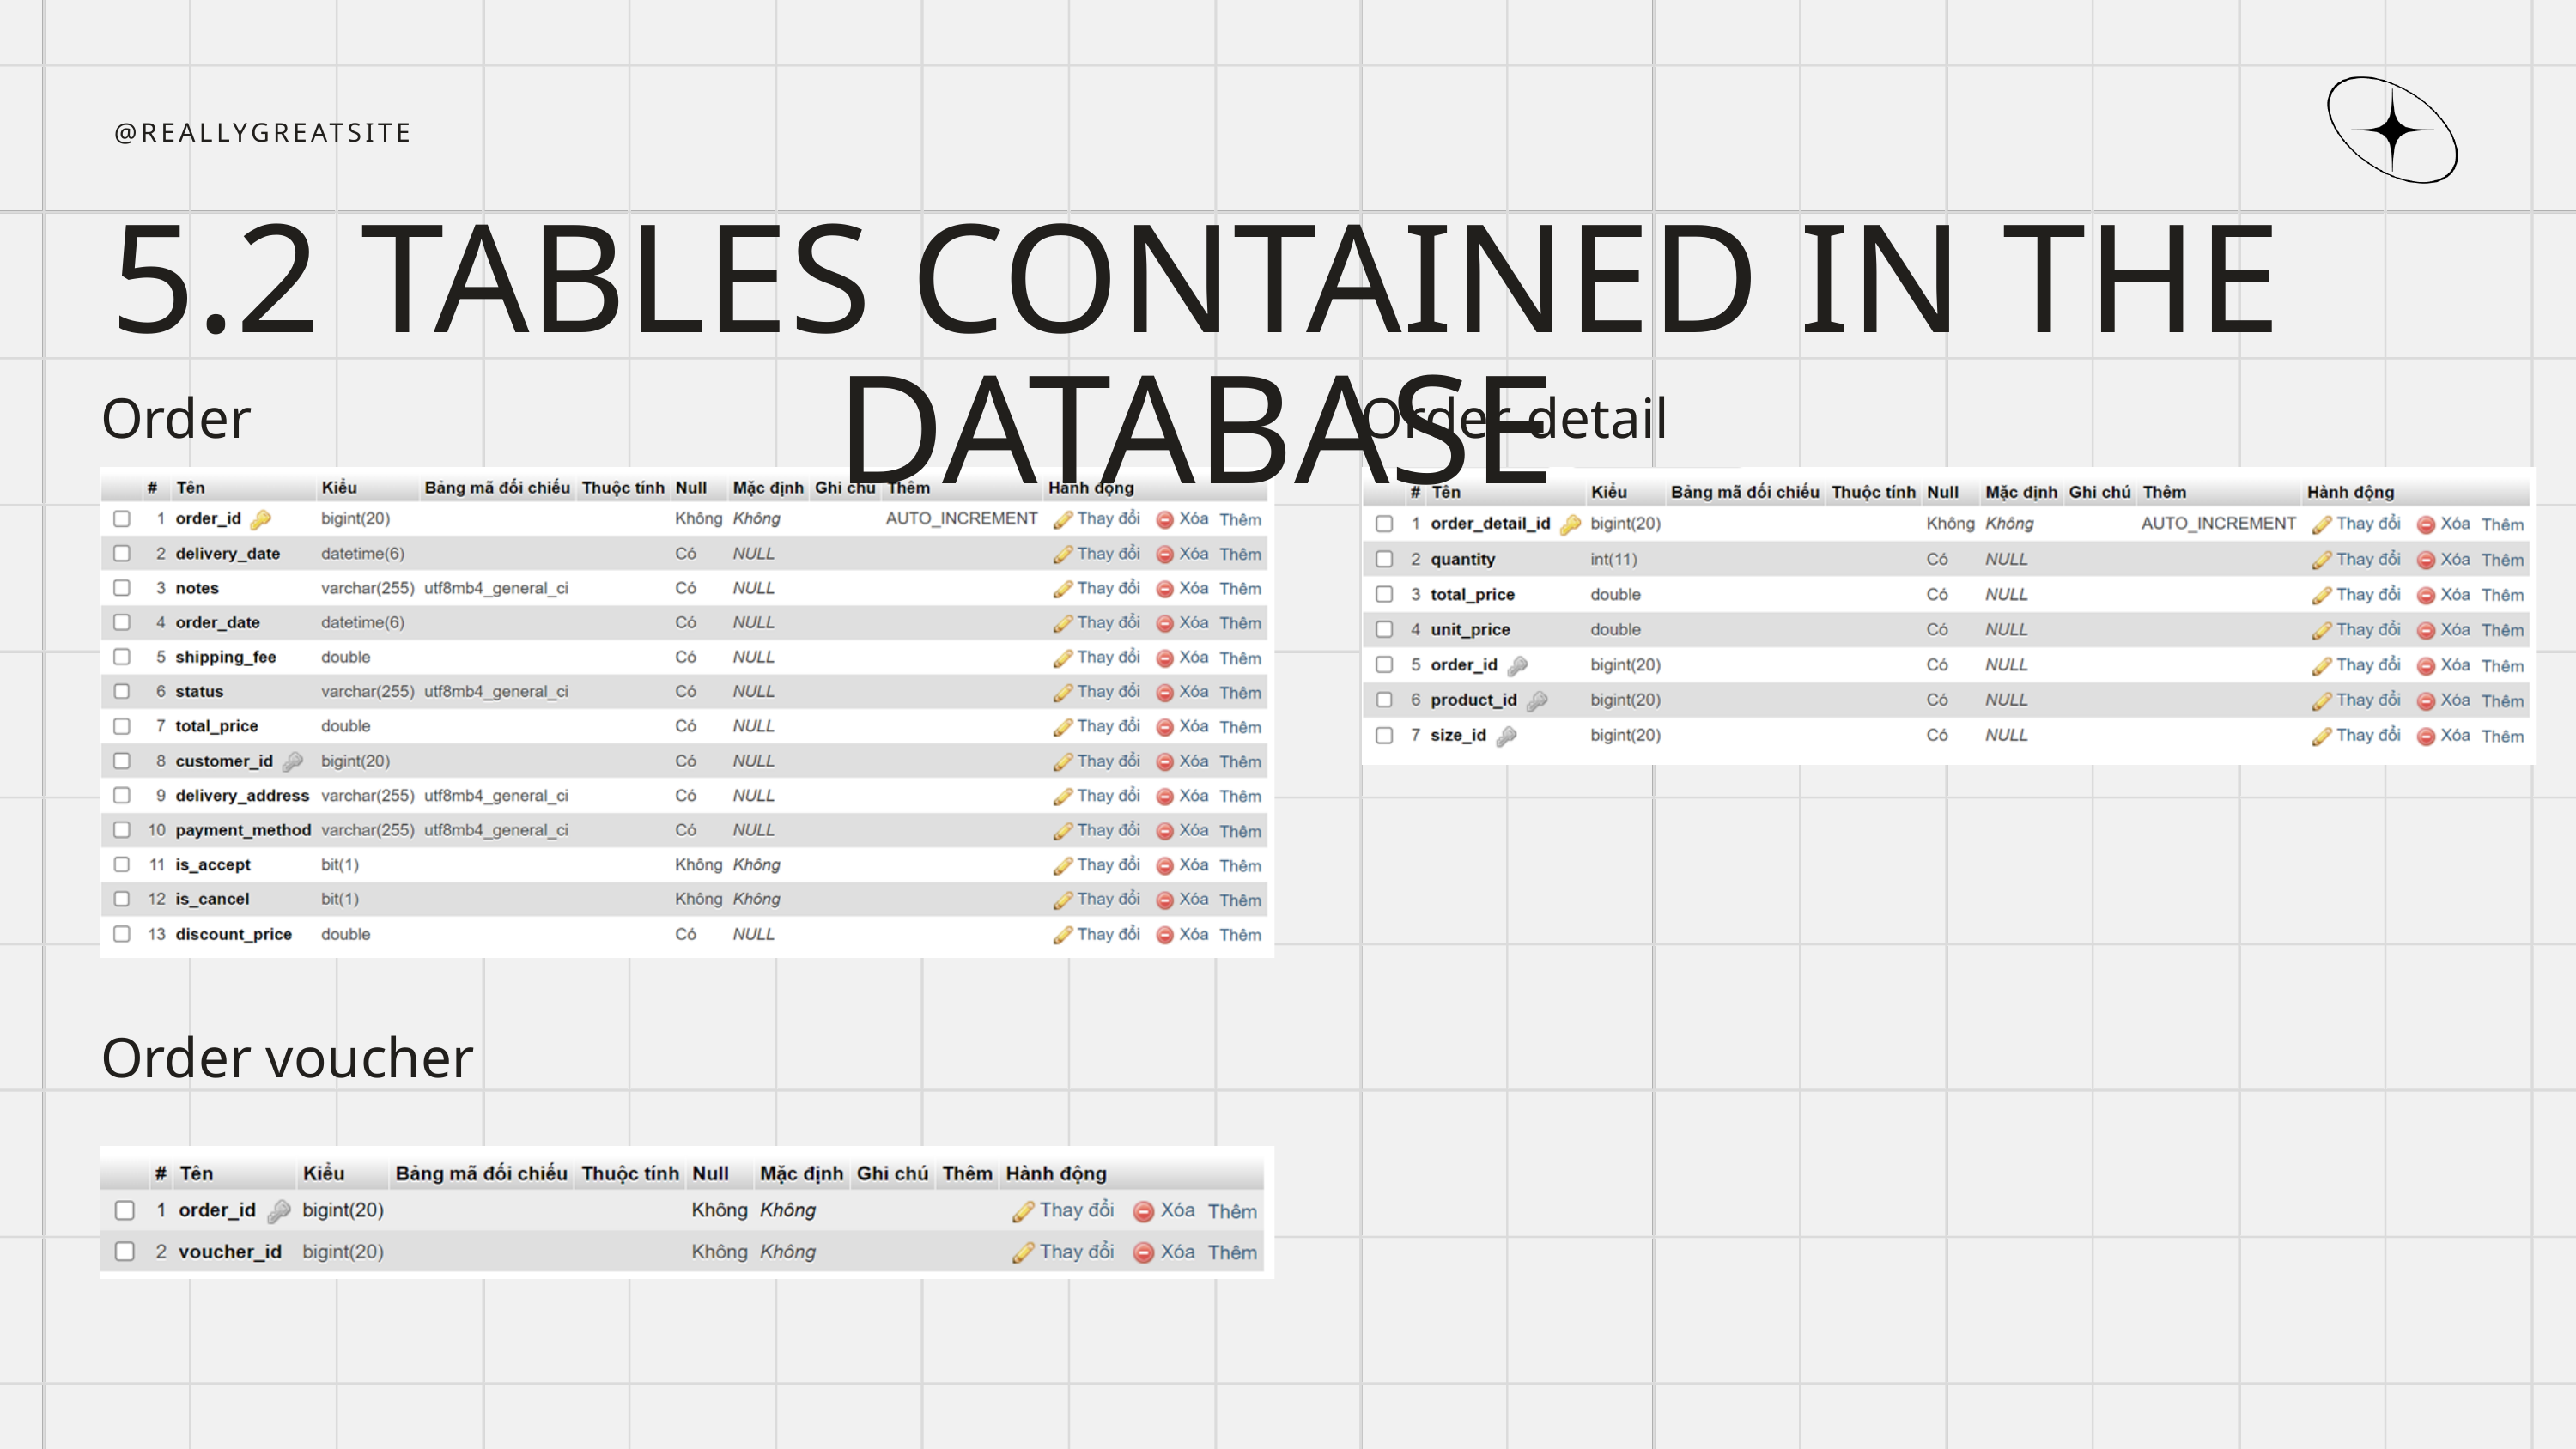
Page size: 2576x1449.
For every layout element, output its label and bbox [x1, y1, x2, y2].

text_box [0, 0, 2576, 1449]
